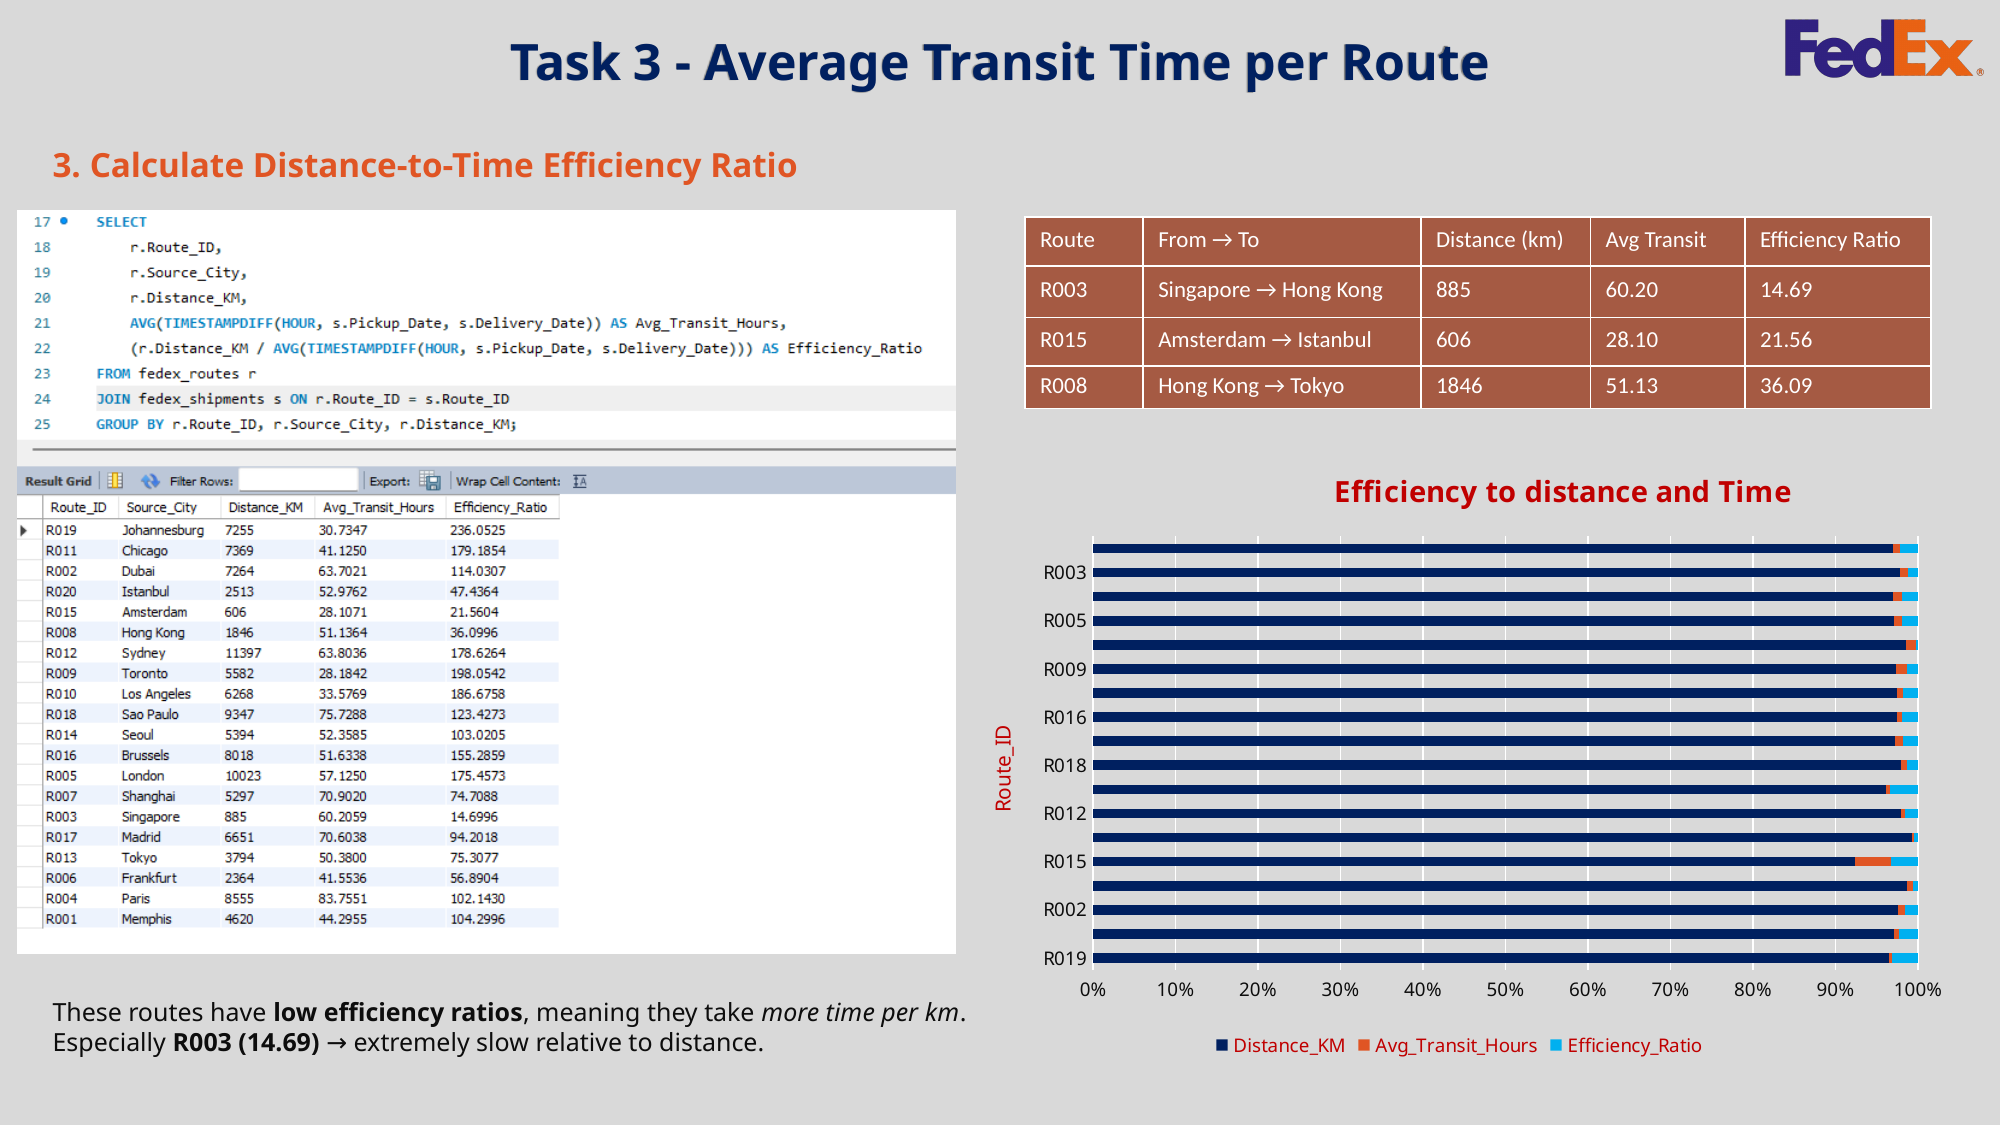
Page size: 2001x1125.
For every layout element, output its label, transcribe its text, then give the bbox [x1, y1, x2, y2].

picture [17, 210, 956, 955]
table_cell 606 [1422, 318, 1590, 365]
table_cell Hong Kong → Tokyo [1144, 367, 1420, 408]
table_cell 60.20 [1591, 267, 1744, 317]
text_box Task 3 - Average Transit Time per Route [492, 19, 1508, 98]
table_header Avg Transit [1591, 218, 1744, 265]
table_cell 28.10 [1591, 318, 1744, 365]
table_header Efficiency Ratio [1746, 218, 1930, 265]
table_cell R008 [1026, 367, 1142, 408]
table_header Route [1026, 218, 1142, 265]
table_cell 51.13 [1591, 367, 1744, 408]
table_cell 36.09 [1746, 367, 1930, 408]
text_box These routes have low efficiency ratios, meaning they take more time per km. Especially R003 (14.69) → extremely slow relative to distance. [37, 988, 955, 1064]
table_cell Amsterdam → Istanbul [1144, 318, 1420, 365]
table_cell R003 [1026, 267, 1142, 317]
table_header From → To [1144, 218, 1420, 265]
table_cell Singapore → Hong Kong [1144, 267, 1420, 317]
table_header Distance (km) [1422, 218, 1590, 265]
table_cell 1846 [1422, 367, 1590, 408]
chart [955, 445, 1963, 1065]
picture [1785, 19, 1984, 78]
table_cell R015 [1026, 318, 1142, 365]
table_cell 885 [1422, 267, 1590, 317]
table_cell 14.69 [1746, 267, 1930, 317]
text_box 3. Calculate Distance-to-Time Efficiency Ratio [37, 136, 972, 192]
table_cell 21.56 [1746, 318, 1930, 365]
